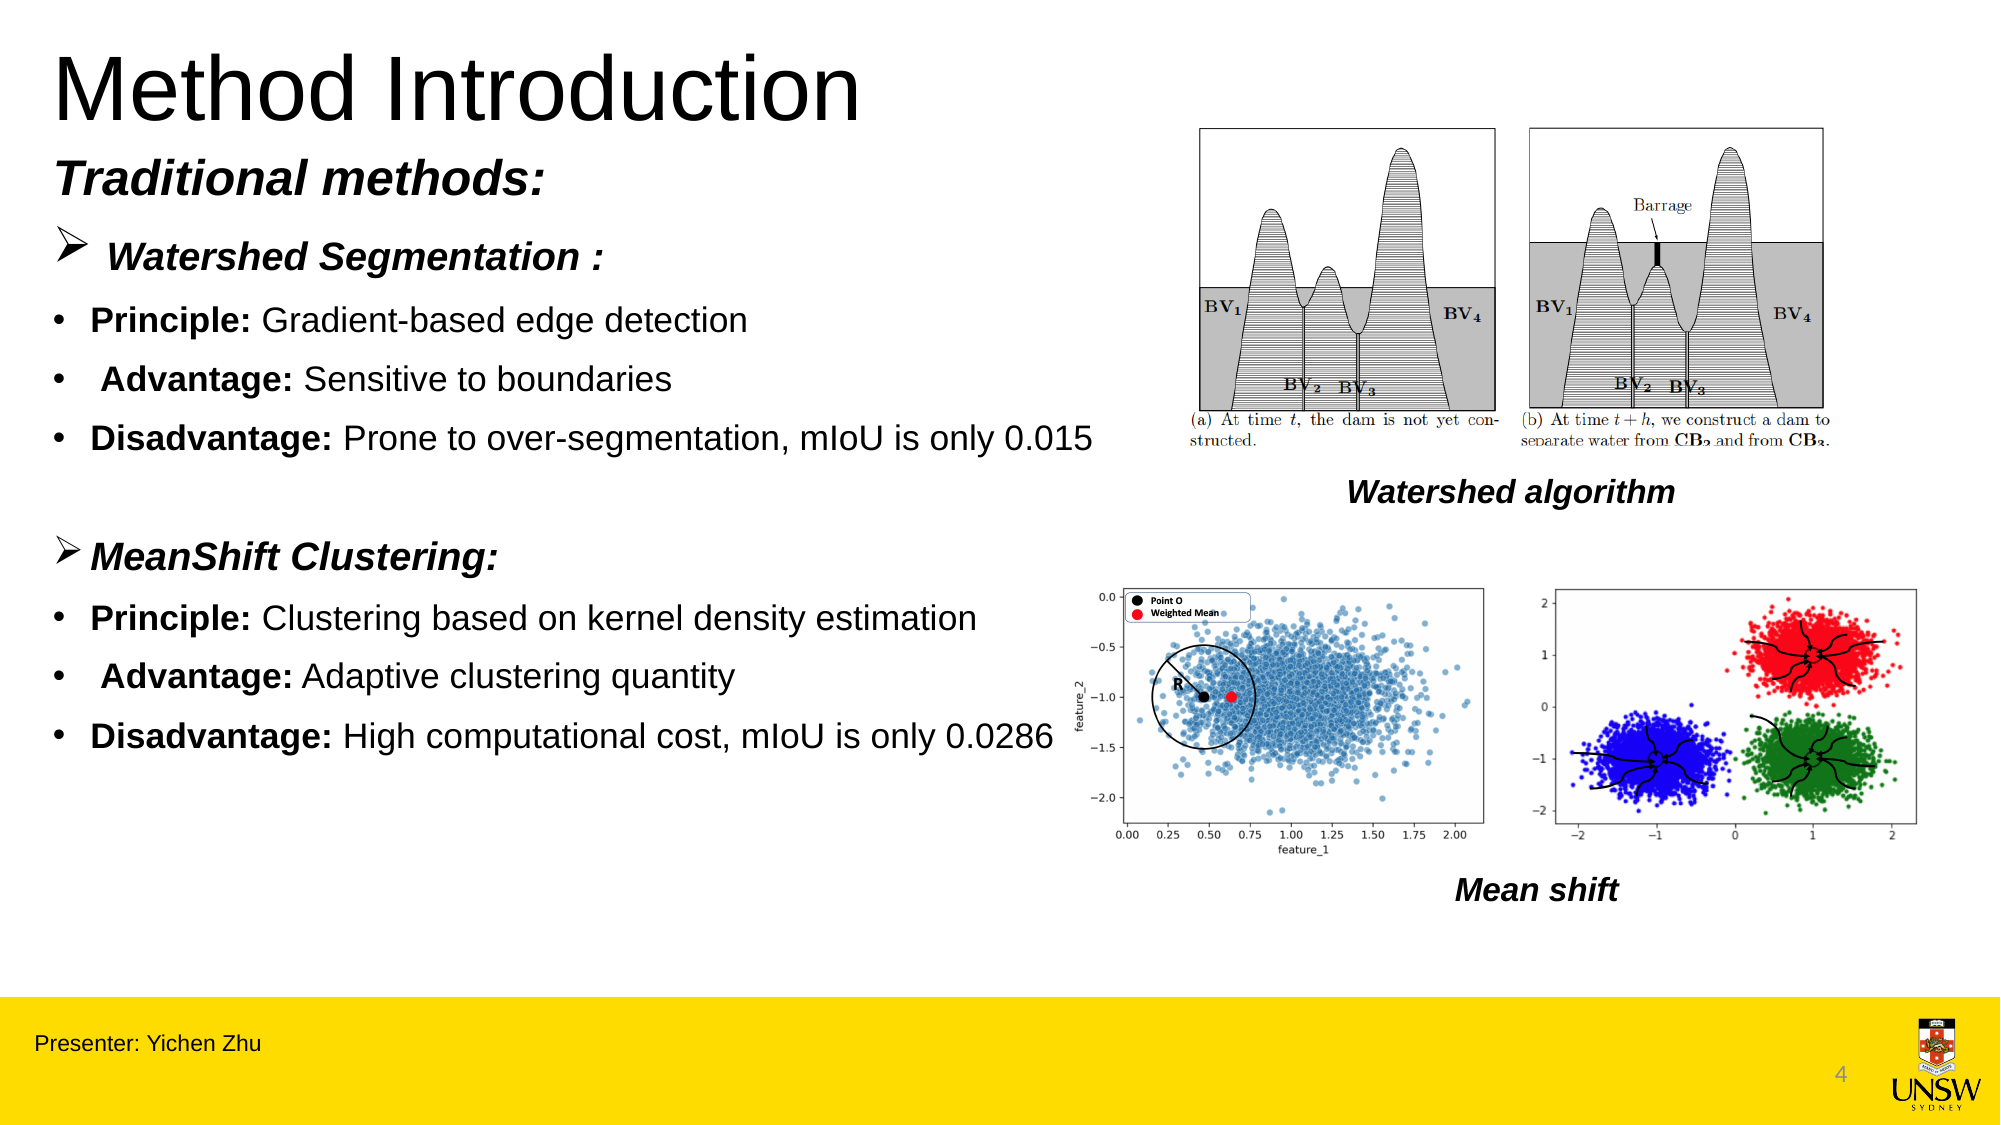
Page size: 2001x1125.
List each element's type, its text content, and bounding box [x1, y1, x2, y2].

list Traditional methods: Watershed Segmentation : Principle: Gradient-based edge detection Advantage: Sensitive to boundaries Disadvantage: Prone to over-segmentation, mIoU is only 0.015 MeanShift Clustering: Principle: Clustering based on kernel density estimation Advantage: Adaptive clustering quantity Disadvantage: High computational cost, mIoU is only 0.0286 [37, 144, 1178, 988]
slide_number 4 [1412, 1042, 1863, 1103]
picture [1168, 116, 1845, 447]
title Method Introduction [37, 22, 1946, 160]
text_box Presenter: Yichen Zhu [19, 1021, 1222, 1064]
picture [1887, 1007, 1986, 1122]
picture [1065, 551, 1963, 862]
text_box Mean shift [1440, 861, 2000, 916]
text_box Watershed algorithm [1331, 462, 1943, 518]
